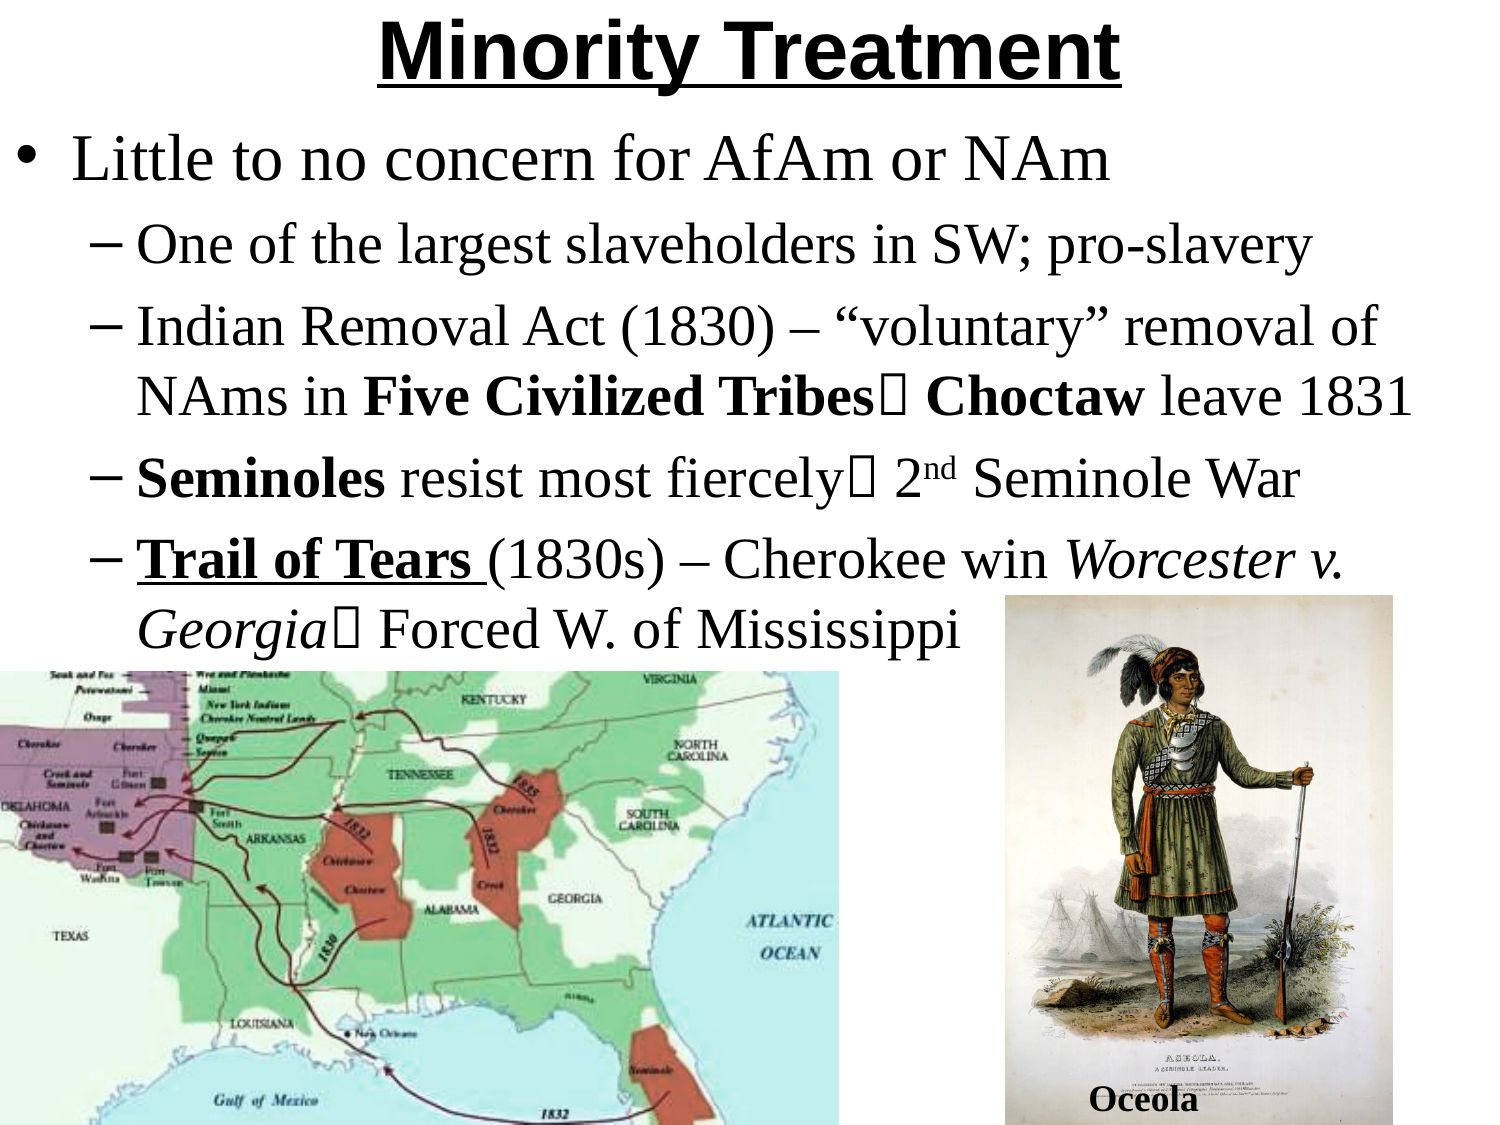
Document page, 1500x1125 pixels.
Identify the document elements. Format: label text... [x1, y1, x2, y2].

list Little to no concern for AfAm or NAm One of the largest slaveholders in SW; pro-slavery Indian Removal Act (1830) – “voluntary” removal of NAms in Five Civilized Tribes Choctaw leave 1831 Seminoles resist most fiercely 2nd Seminole War Trail of Tears (1830s) – Cherokee win Worcester v. Georgia Forced W. of Mississippi [0, 106, 1500, 849]
title Minority Treatment [0, 0, 1500, 106]
picture [0, 671, 839, 1125]
picture [1005, 594, 1393, 1125]
